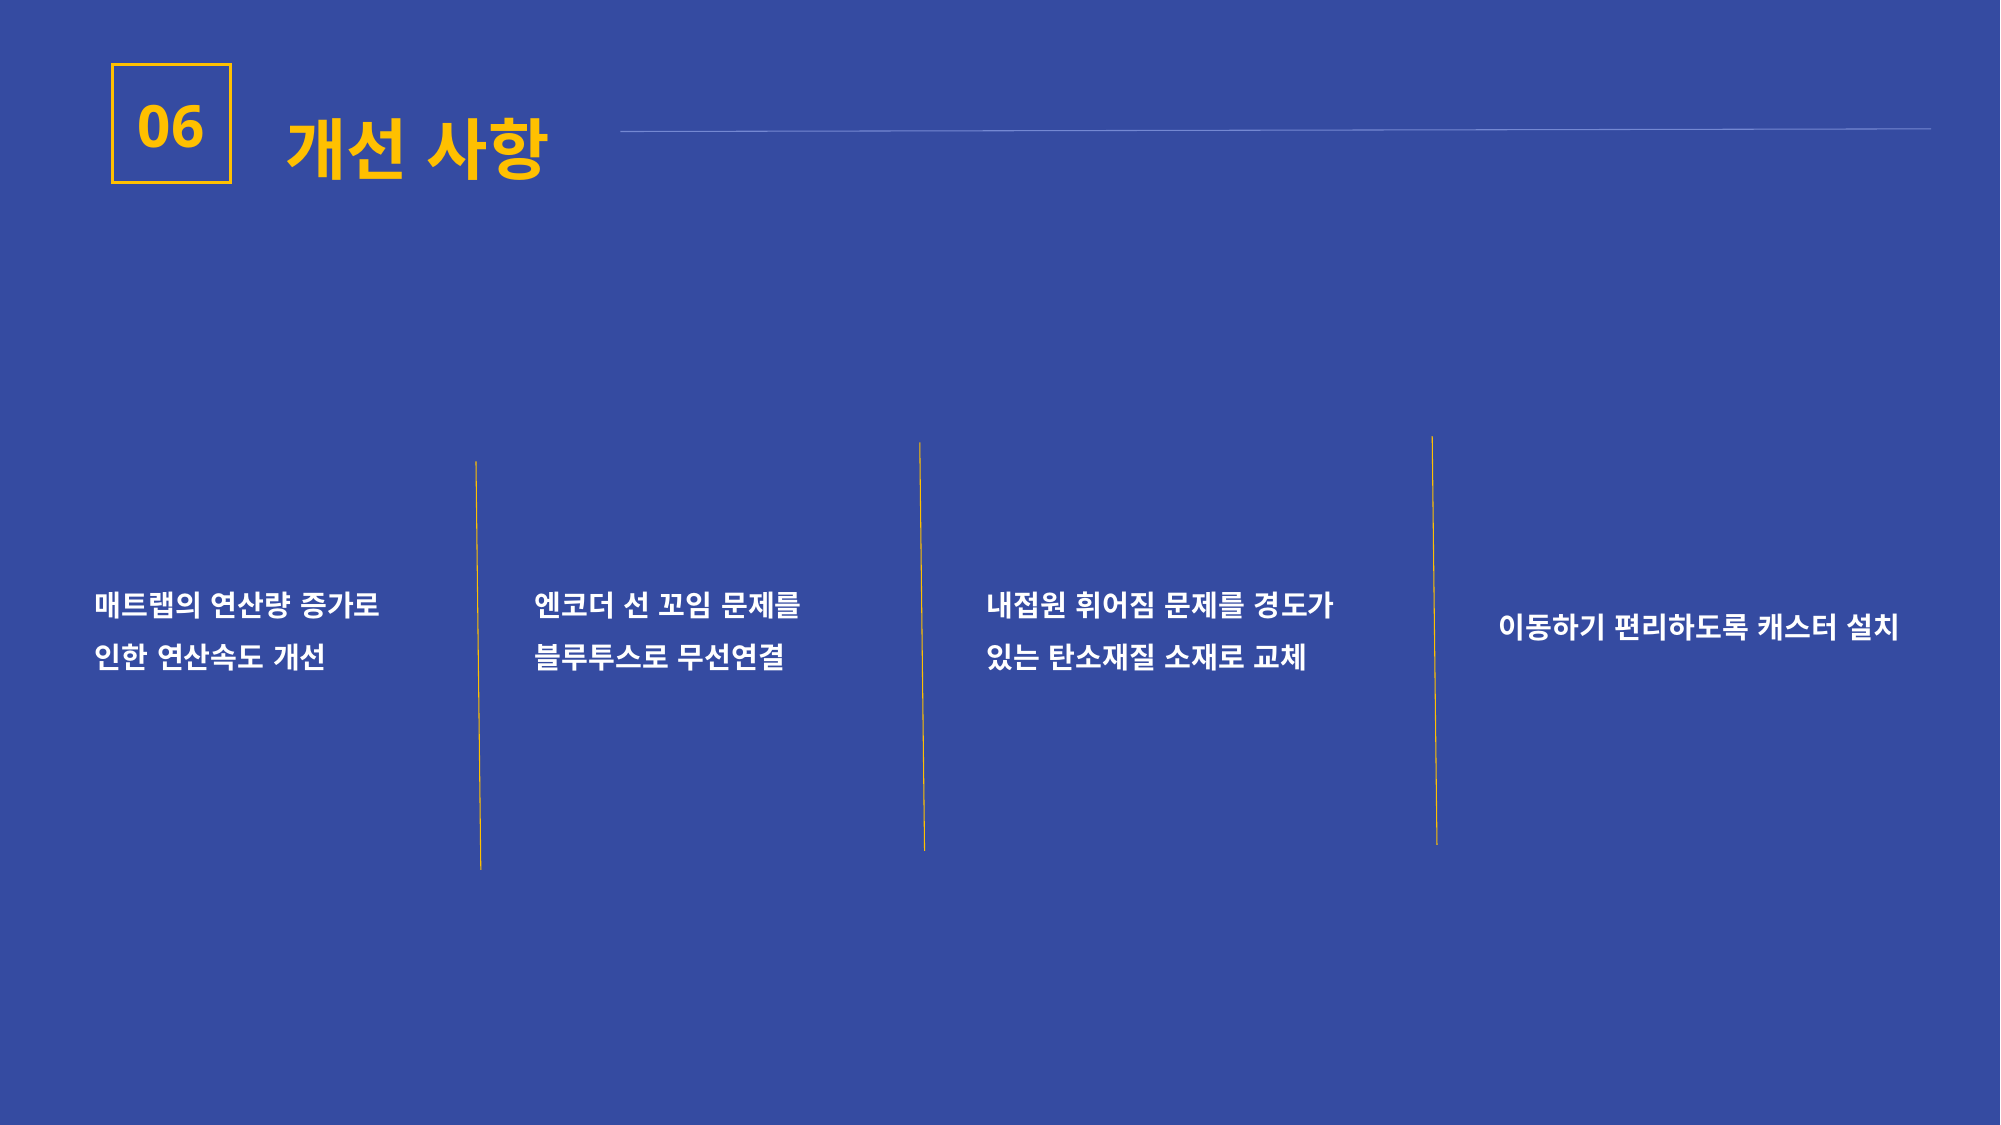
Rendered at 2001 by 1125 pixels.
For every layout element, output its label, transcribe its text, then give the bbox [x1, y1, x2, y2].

text_box 이동하기 편리하도록 캐스터 설치 [1483, 584, 1965, 653]
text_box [1432, 436, 1437, 845]
text_box 개선 사항 [270, 60, 1074, 196]
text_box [476, 461, 481, 870]
text_box 내접원 휘어짐 문제를 경도가 있는 탄소재질 소재로 교체 [971, 562, 1385, 683]
text_box 엔코더 선 꼬임 문제를 블루투스로 무선연결 [519, 562, 880, 683]
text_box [919, 442, 925, 851]
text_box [620, 128, 1932, 132]
text_box 06 [111, 64, 231, 184]
text_box 매트랩의 연산량 증가로 인한 연산속도 개선 [79, 562, 440, 683]
